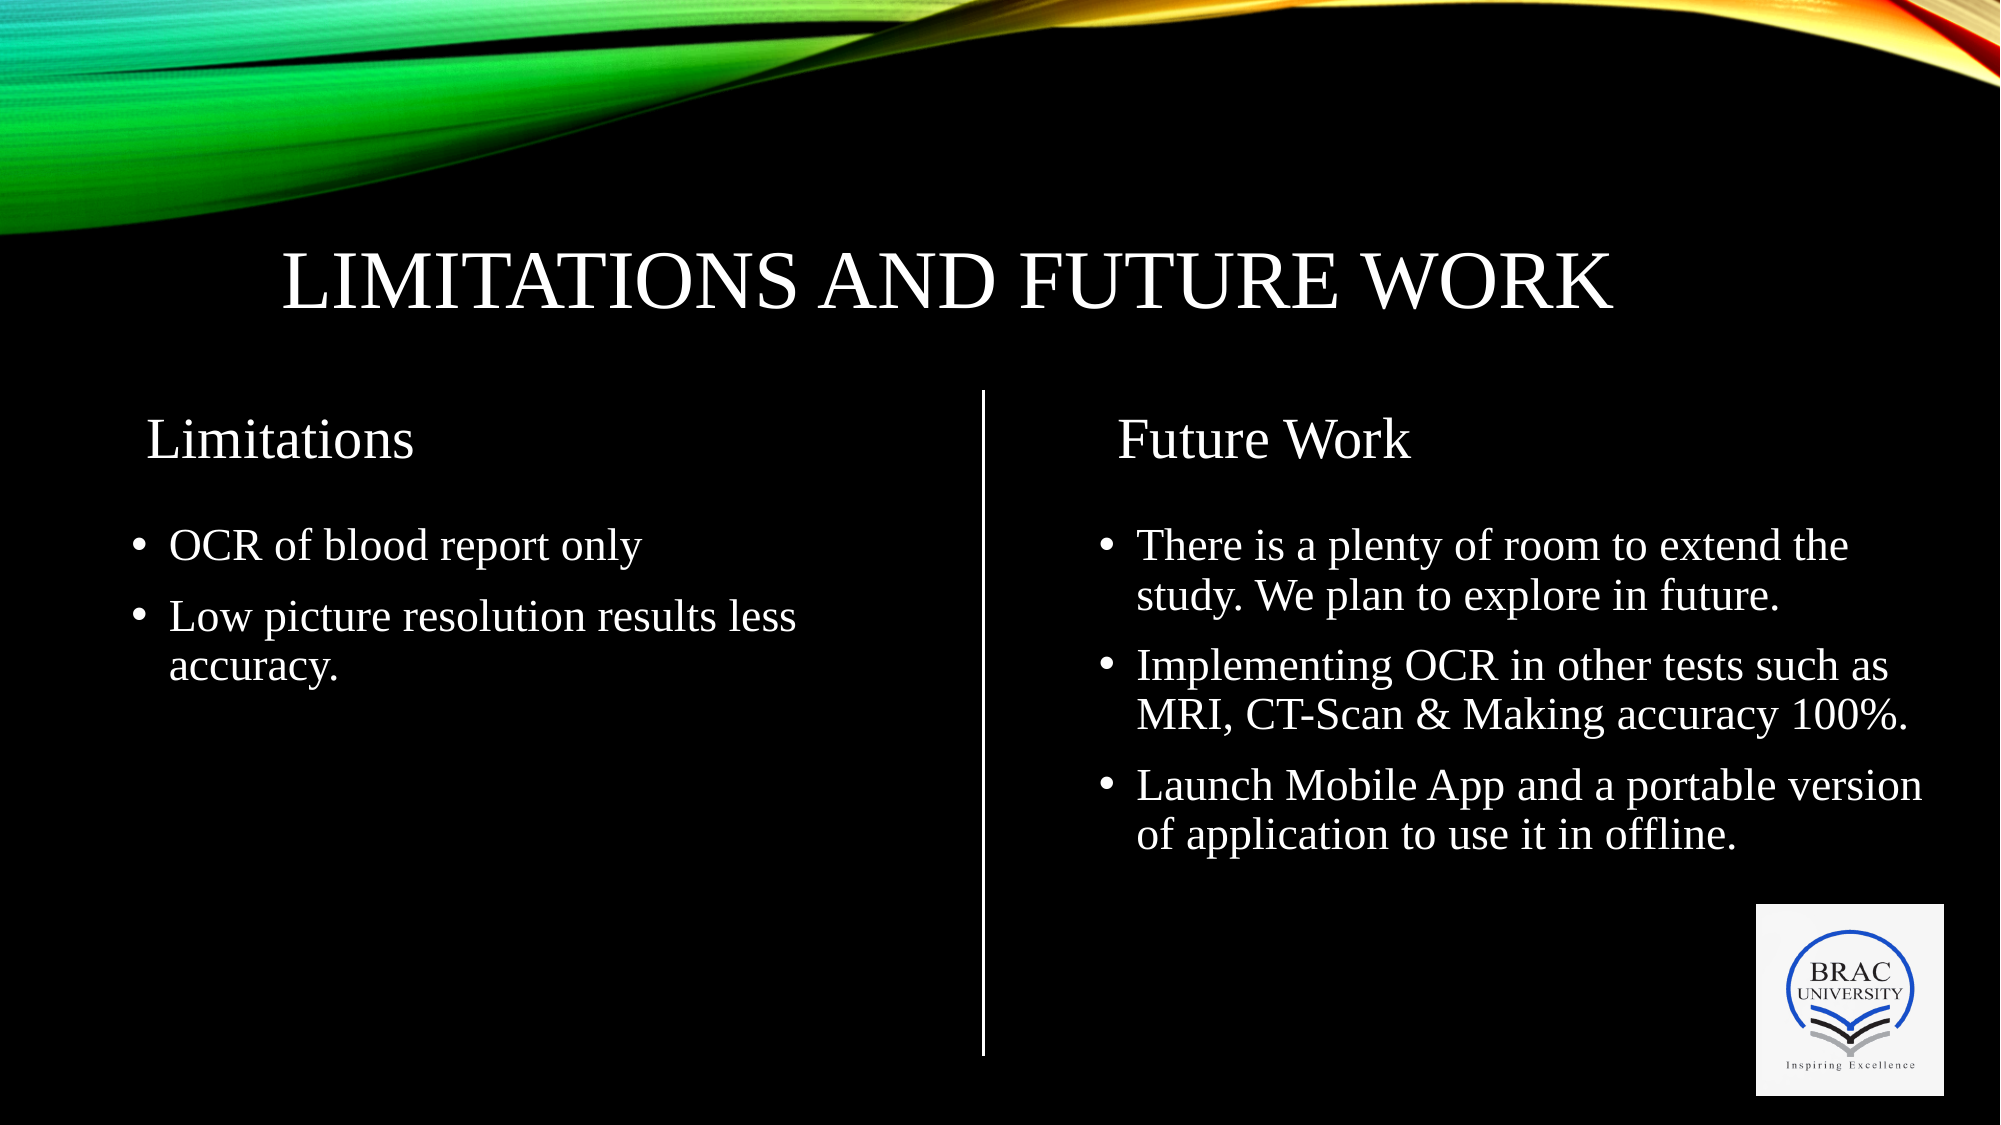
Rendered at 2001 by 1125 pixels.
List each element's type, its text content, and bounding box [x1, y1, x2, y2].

list OCR of blood report only Low picture resolution results less accuracy. [116, 513, 978, 1021]
picture [1755, 904, 1944, 1096]
list There is a plenty of room to extend the study. We plan to explore in future. Implementing OCR in other tests such as MRI, CT-Scan & Making accuracy 100%. Launch Mobile App and a portable version of application to use it in offline. [1083, 513, 1959, 1021]
title LIMITATIONS AND FUTURE WORK [217, 175, 1630, 388]
picture [0, 0, 2000, 237]
list Future Work [1102, 343, 1940, 479]
list Limitations [131, 343, 965, 479]
